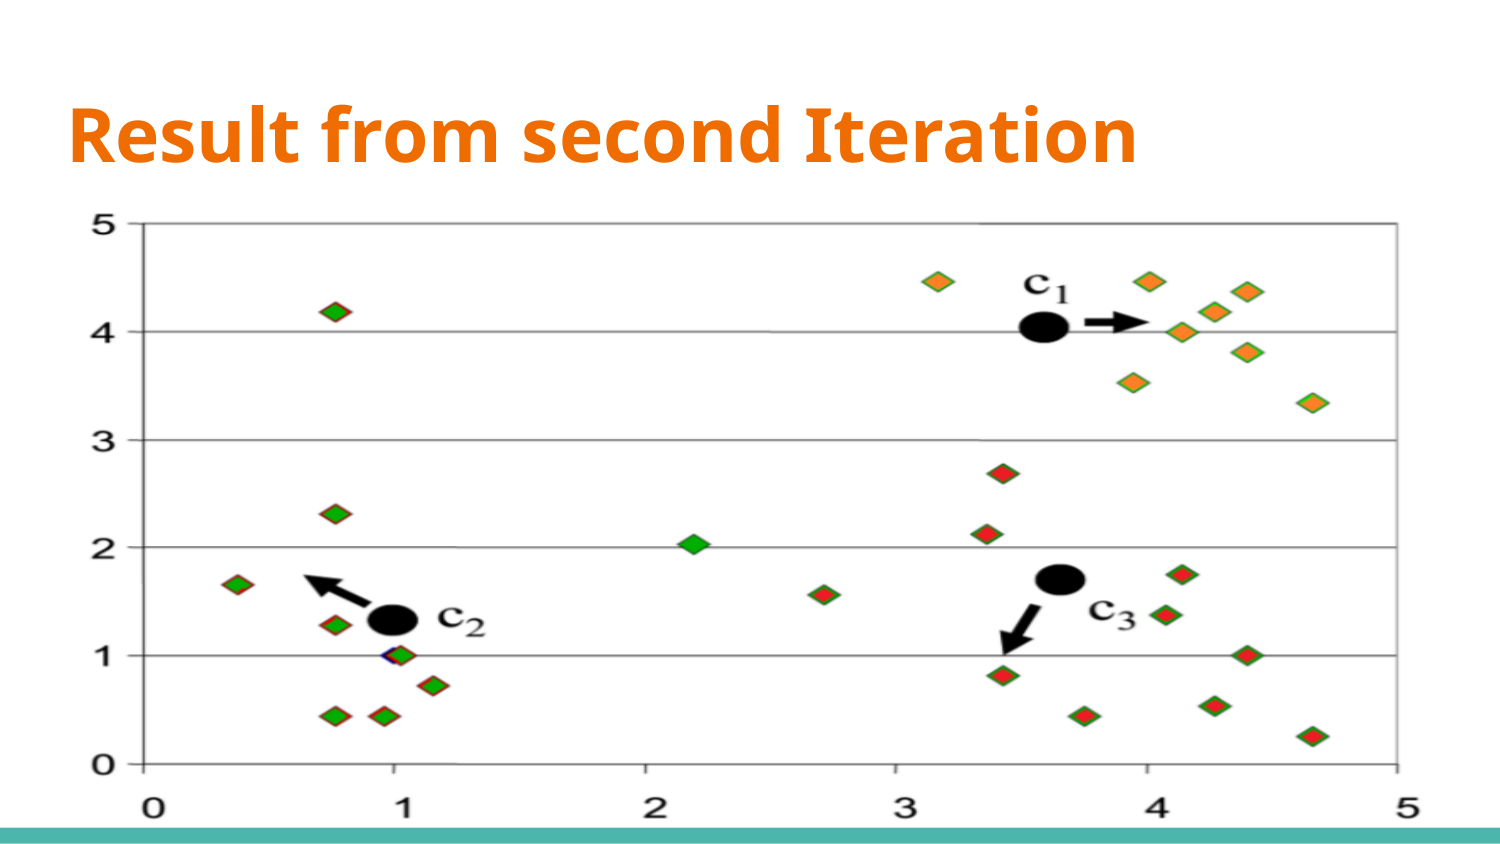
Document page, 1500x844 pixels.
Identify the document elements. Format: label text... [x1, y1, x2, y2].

picture [50, 207, 1450, 827]
text_box Result from second Iteration [51, 72, 1449, 189]
